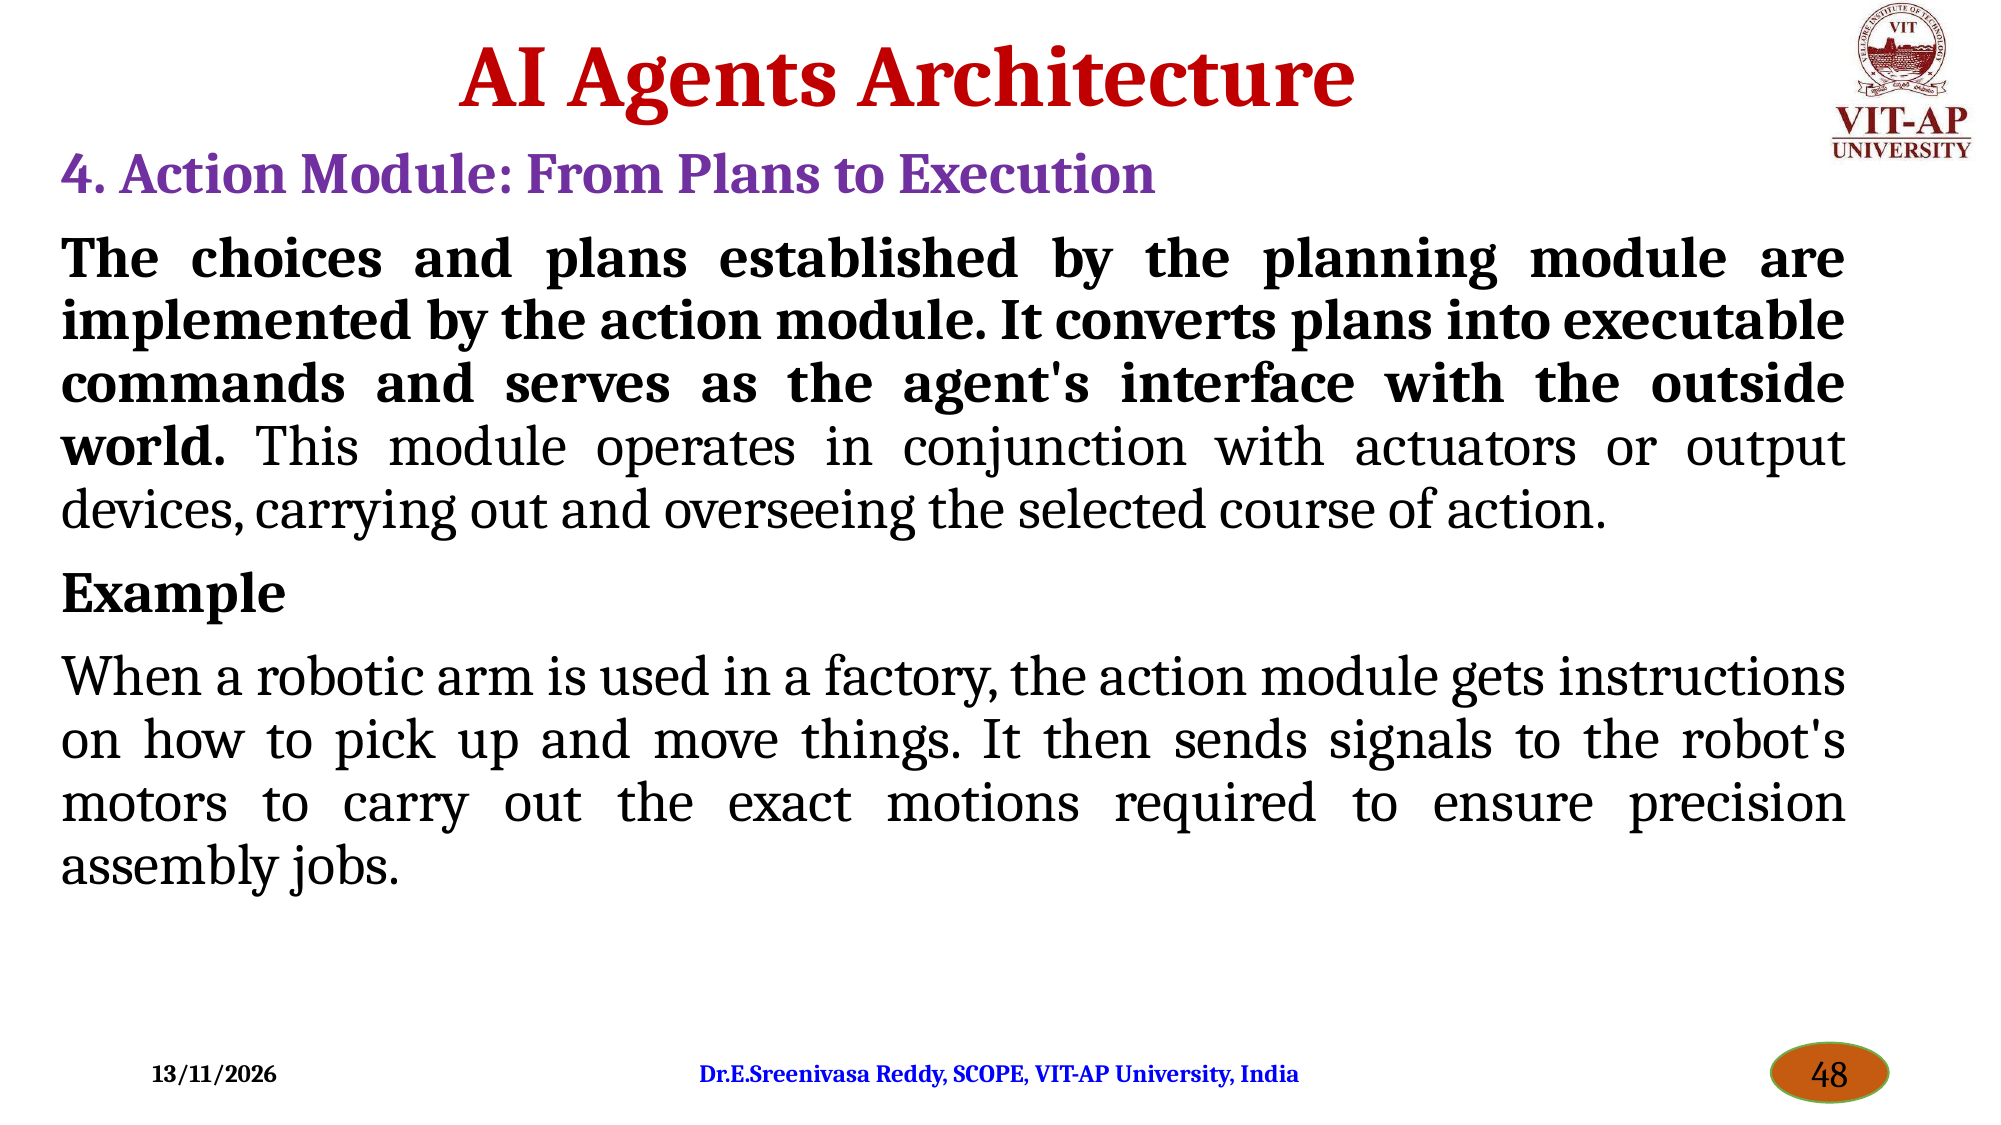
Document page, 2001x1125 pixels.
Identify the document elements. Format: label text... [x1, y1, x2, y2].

text_box 48 [1769, 1041, 1890, 1104]
title AI Agents Architecture [45, 22, 1771, 133]
list 4. Action Module: From Plans to Execution The choices and plans established by the planning module are implemented by the action module. It converts plans into executable commands and serves as the agent's interface with the outside world. This module operates in conjunction with actuators or output devices, carrying out and overseeing the selected course of action. Example When a robotic arm is used in a factory, the action module gets instructions on how to pick up and move things. It then sends signals to the robot's motors to carry out the exact motions required to ensure precision assembly jobs. [45, 135, 1863, 990]
footer Dr.E.Sreenivasa Reddy, SCOPE, VIT-AP University, India [662, 1042, 1338, 1103]
picture [1811, 0, 2000, 189]
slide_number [137, 1042, 588, 1103]
